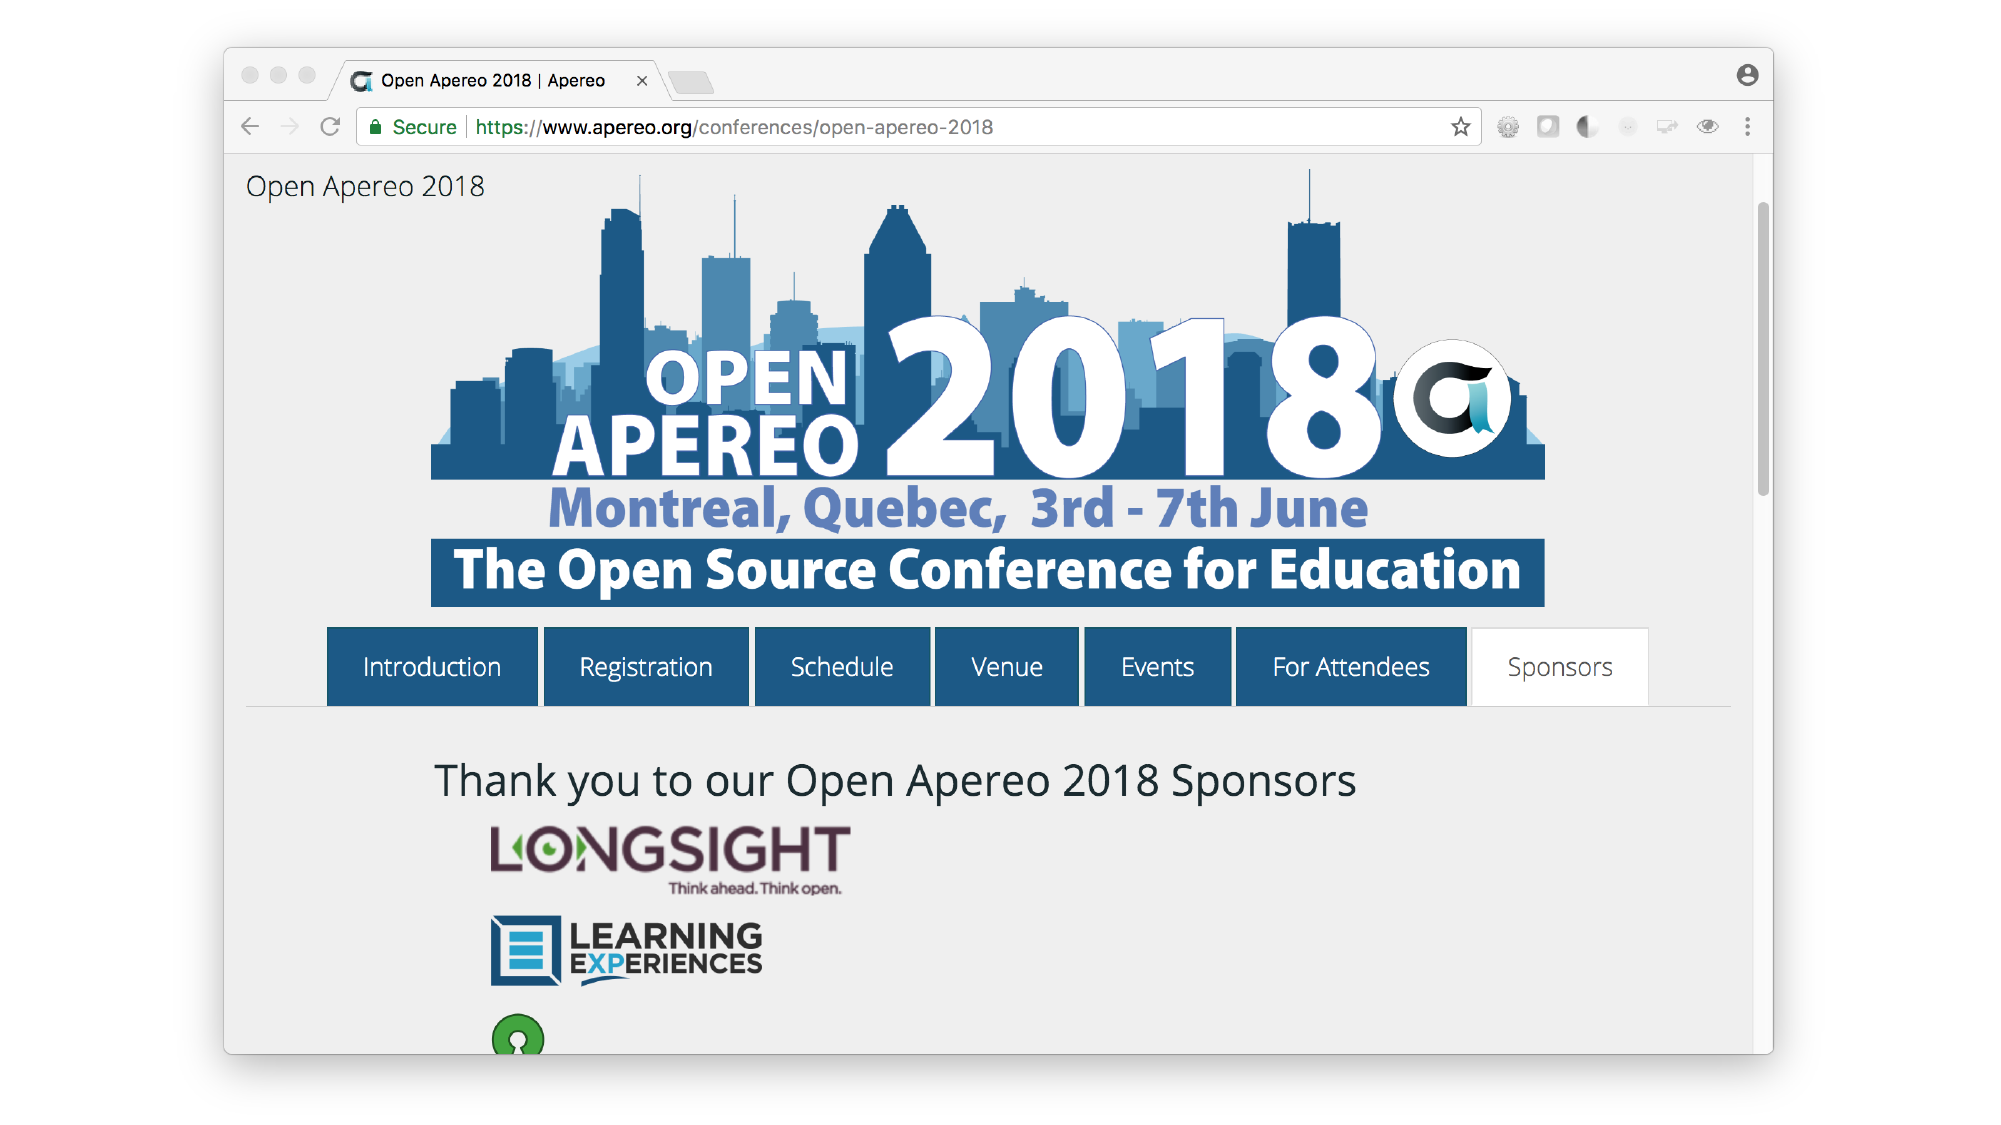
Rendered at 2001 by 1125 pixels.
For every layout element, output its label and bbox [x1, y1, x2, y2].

picture [164, 0, 1833, 1125]
